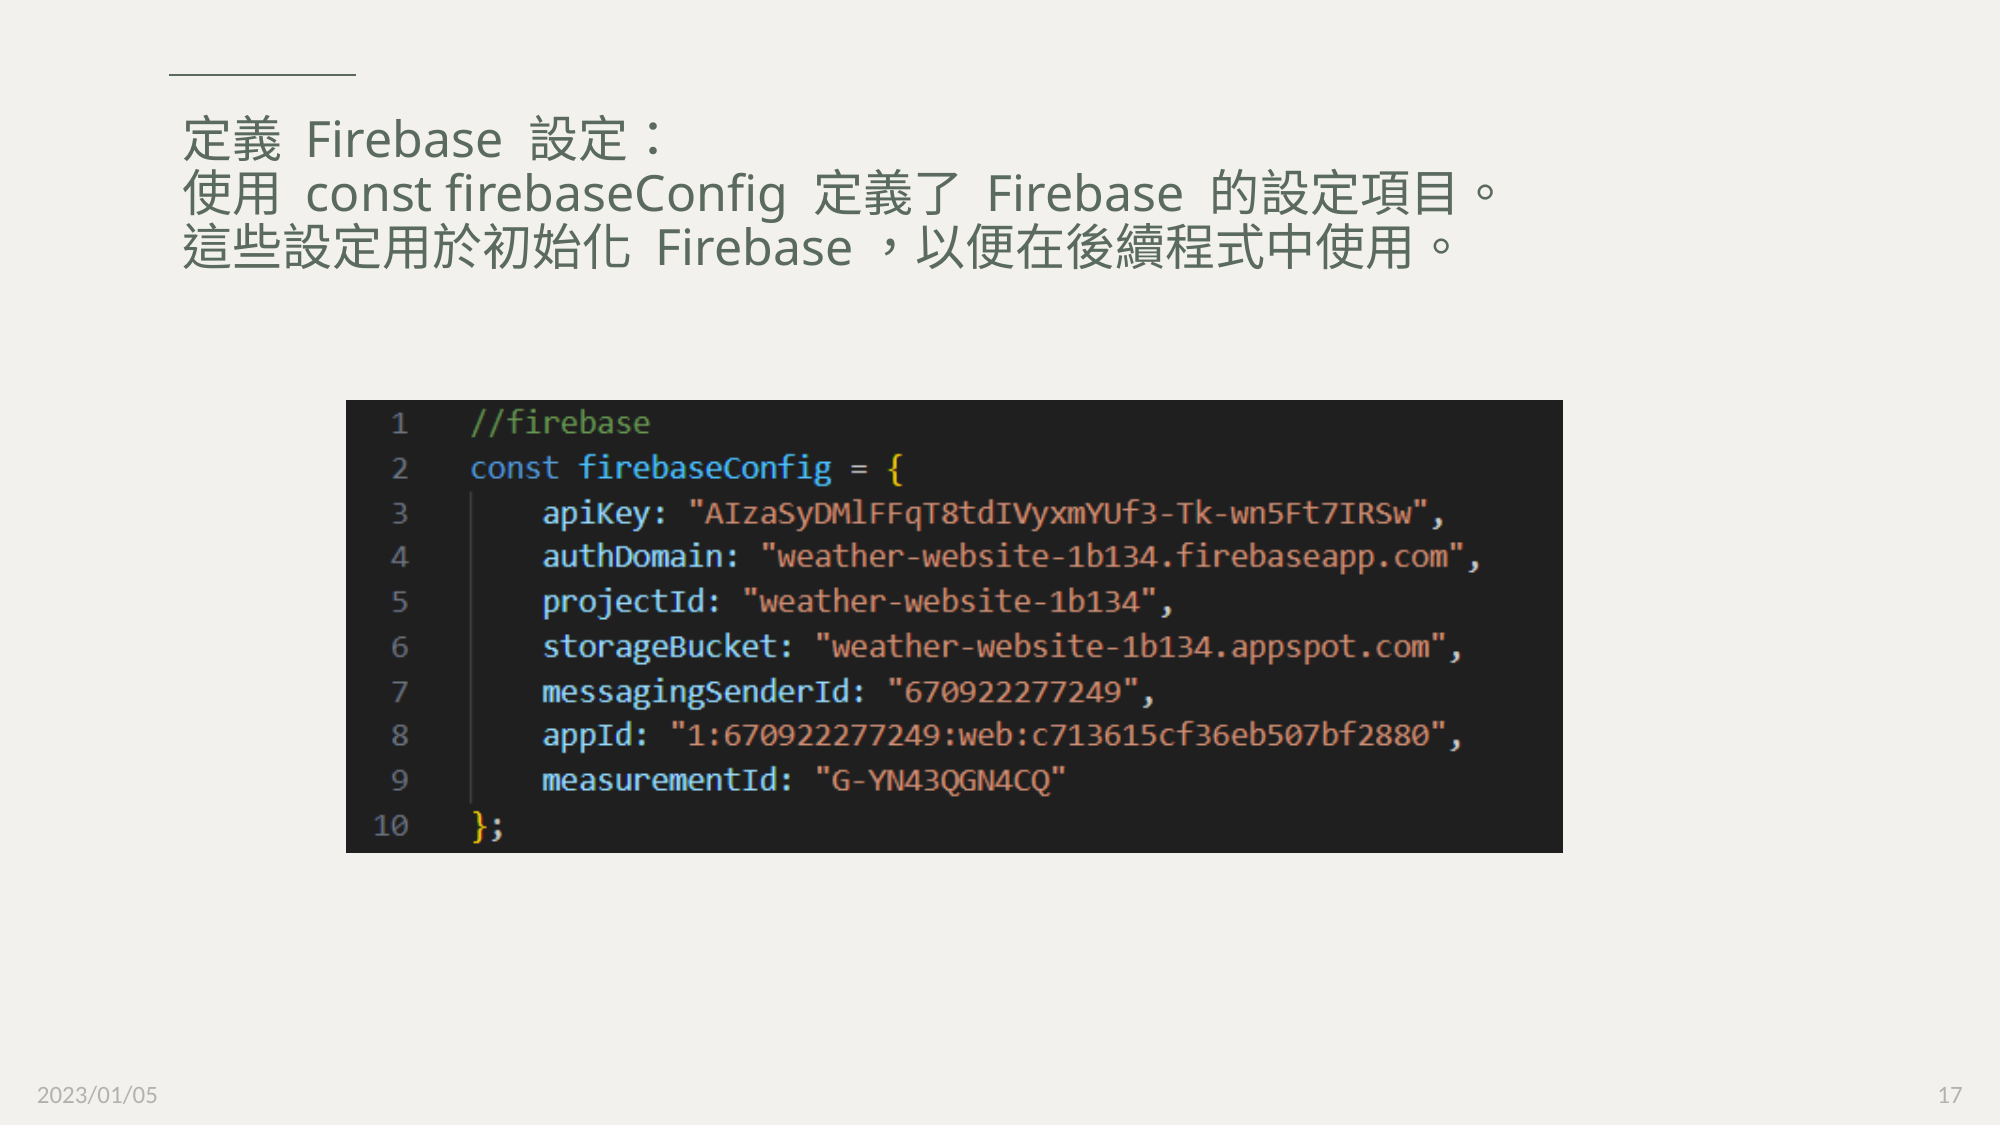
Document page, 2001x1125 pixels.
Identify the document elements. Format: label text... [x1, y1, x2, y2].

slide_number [21, 1064, 472, 1124]
slide_number 17 [1897, 1064, 1979, 1124]
title 定義 Firebase 設定： 使用 const firebaseConfig 定義了 Firebase 的設定項目。 這些設定用於初始化 Firebase，以便在後續程式中使用。 [167, 107, 1887, 306]
picture [346, 400, 1563, 853]
